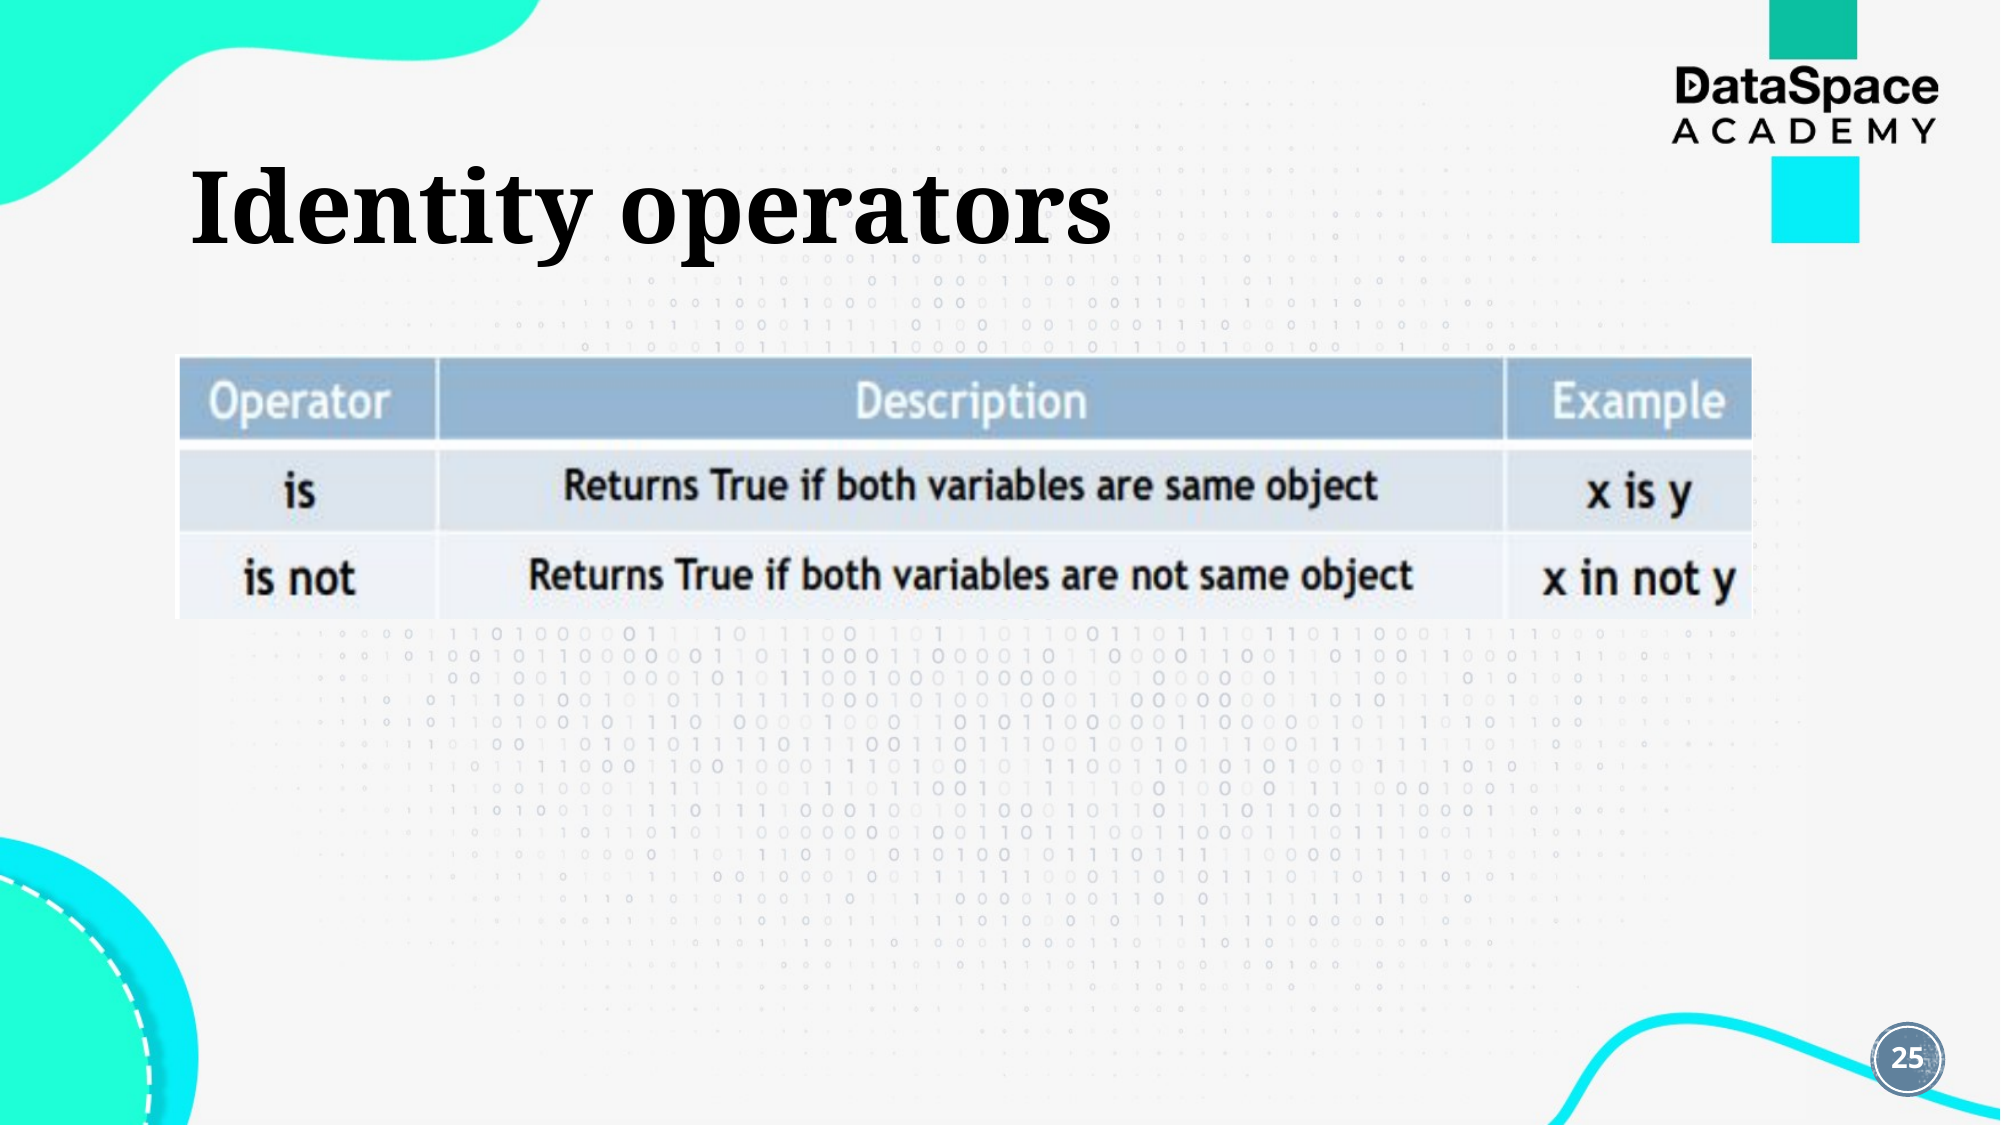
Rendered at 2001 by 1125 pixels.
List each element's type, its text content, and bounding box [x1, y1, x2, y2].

title Identity operators [175, 79, 1826, 344]
slide_number 25 [1855, 1028, 1961, 1089]
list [180, 360, 1749, 616]
picture [0, 0, 2001, 1125]
